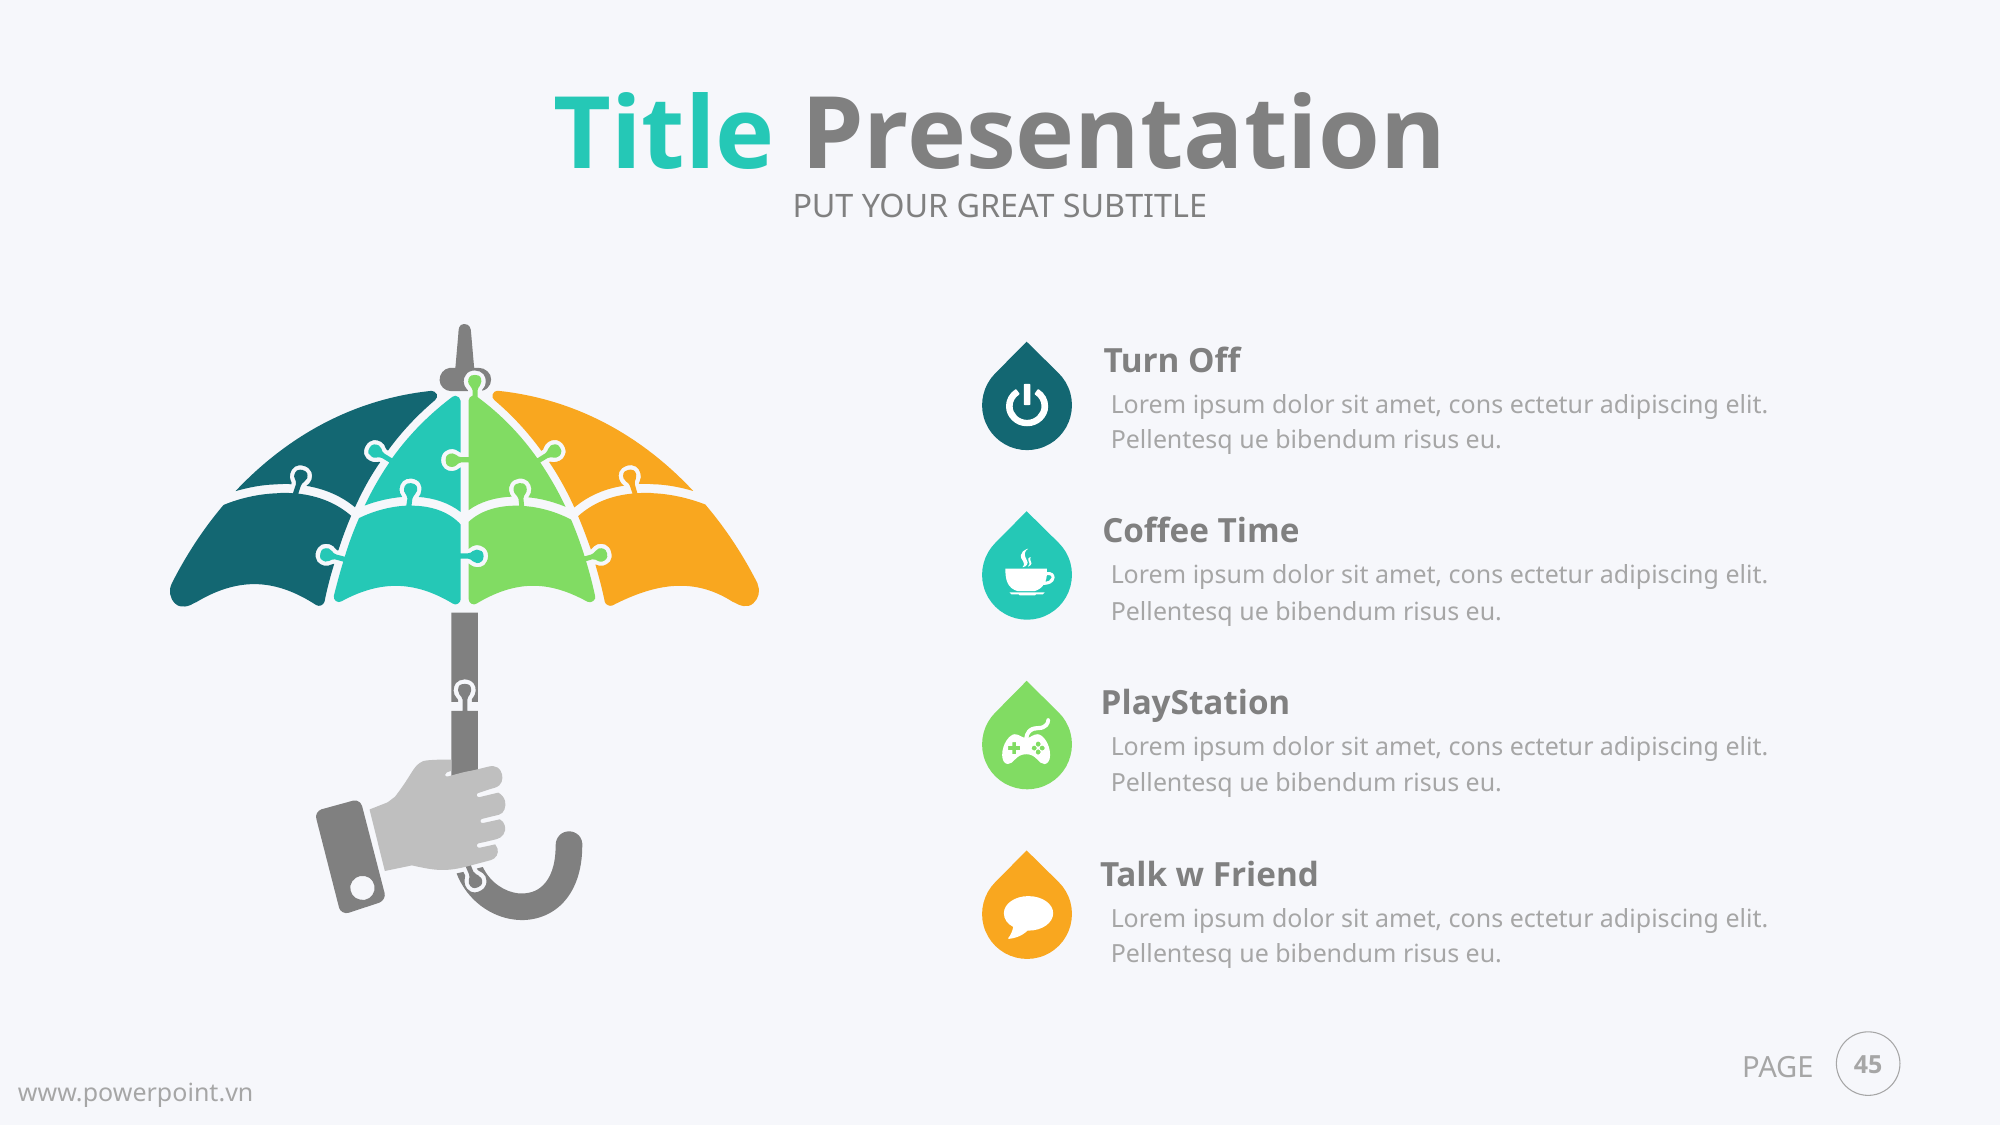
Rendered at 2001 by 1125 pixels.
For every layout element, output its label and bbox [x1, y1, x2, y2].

text_box [982, 699, 1073, 790]
text_box [982, 529, 1073, 620]
text_box [1095, 502, 1846, 632]
text_box [1095, 331, 1846, 463]
text_box [493, 64, 1507, 237]
text_box [168, 324, 761, 922]
text_box [1095, 845, 1846, 975]
text_box [982, 868, 1073, 959]
text_box [982, 360, 1073, 451]
text_box [1095, 673, 1846, 803]
